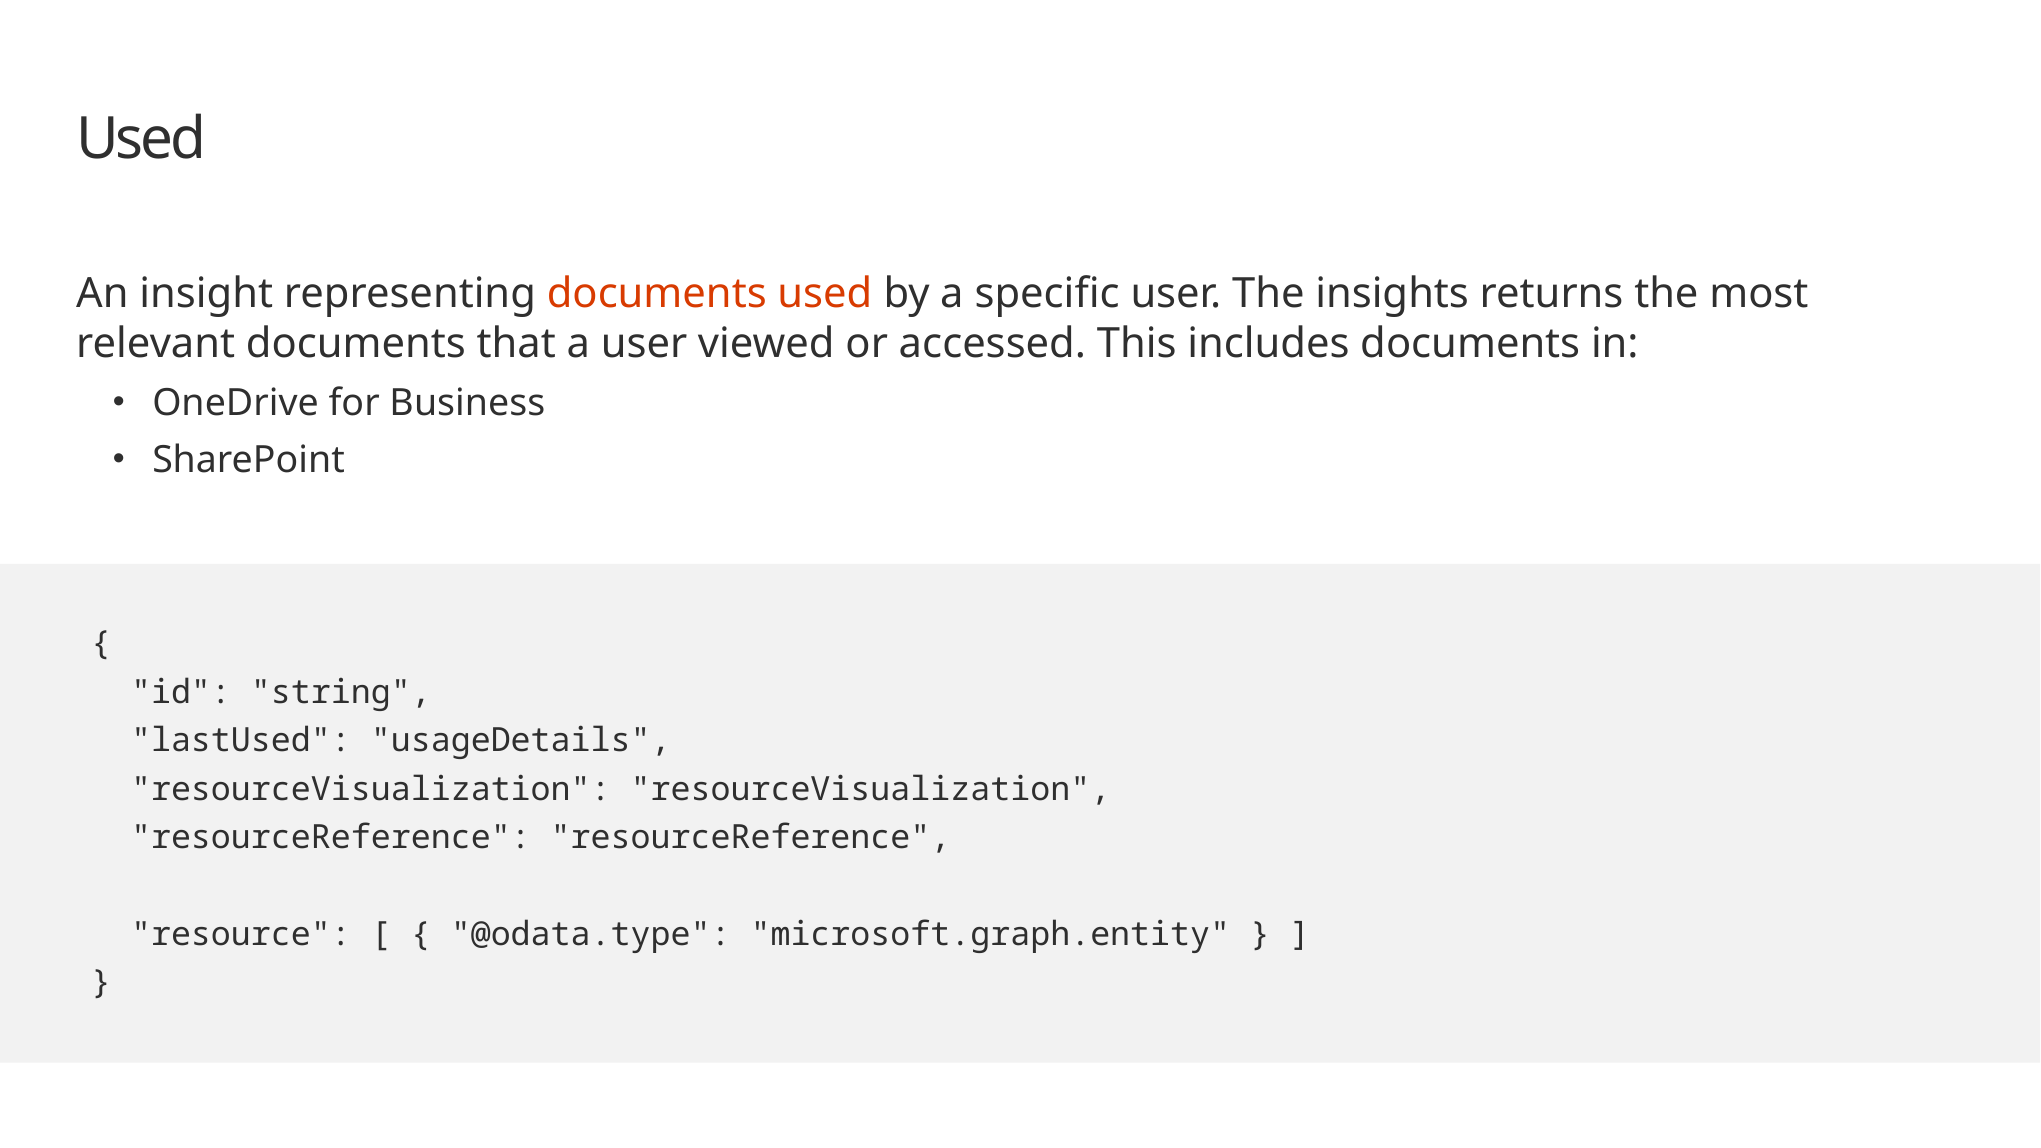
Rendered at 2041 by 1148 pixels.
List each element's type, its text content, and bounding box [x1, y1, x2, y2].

title Used [76, 103, 1969, 172]
text_box { "id": "string", "lastUsed": "usageDetails", "resourceVisualization": "resourceVisualization", "resourceReference": "resourceReference", "resource": [ { "@odata.type": "microsoft.graph.entity" } ] } [76, 618, 1735, 1009]
text_box An insight representing documents used by a specific user. The insights returns the most relevant documents that a user viewed or accessed. This includes documents in: OneDrive for Business SharePoint [76, 265, 1829, 481]
text_box [0, 563, 2041, 1063]
